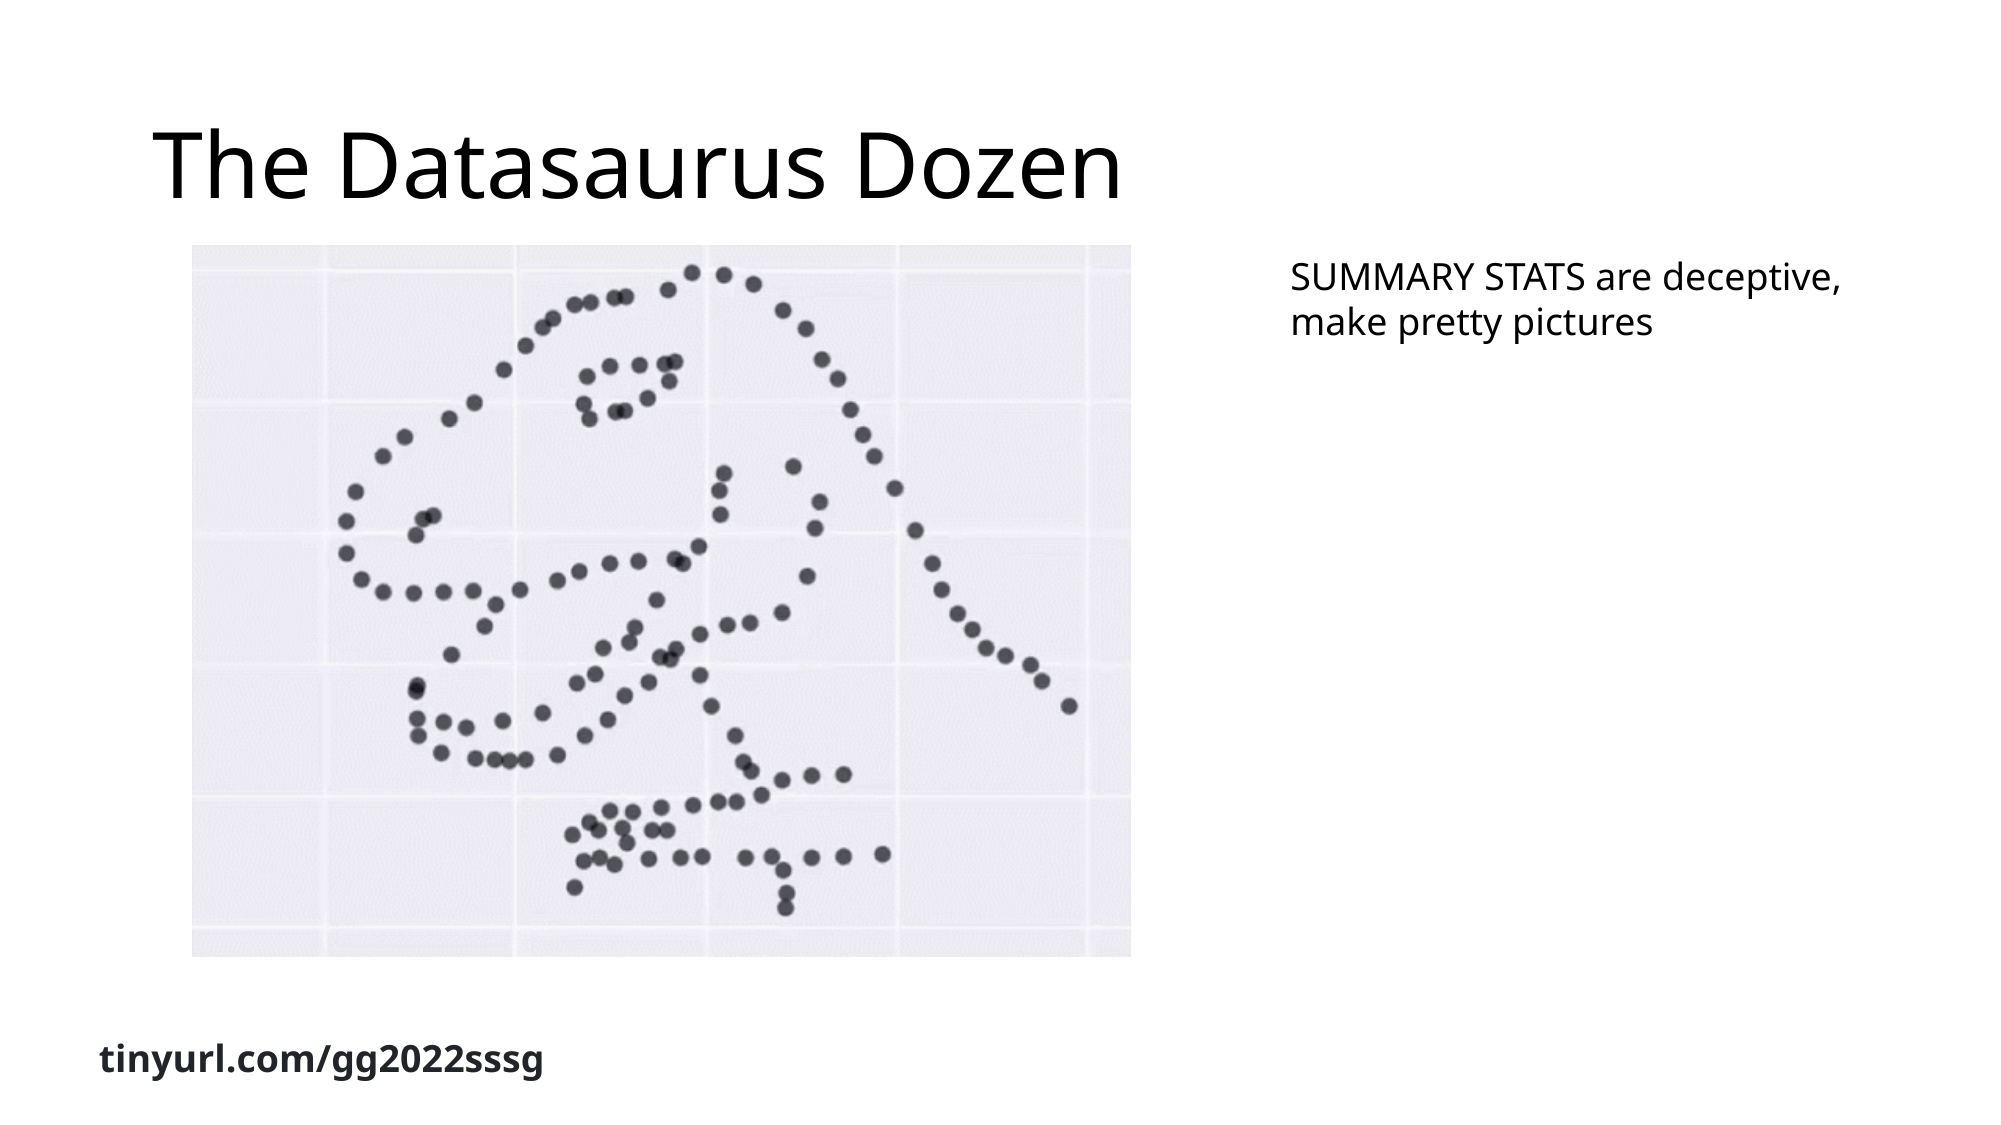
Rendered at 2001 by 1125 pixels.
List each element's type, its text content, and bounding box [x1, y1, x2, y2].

text_box tinyurl.com/gg2022sssg [84, 982, 1085, 1088]
text_box SUMMARY STATS are deceptive, make pretty pictures [1275, 245, 1863, 351]
title The Datasaurus Dozen [137, 59, 1863, 278]
picture [192, 245, 1131, 957]
